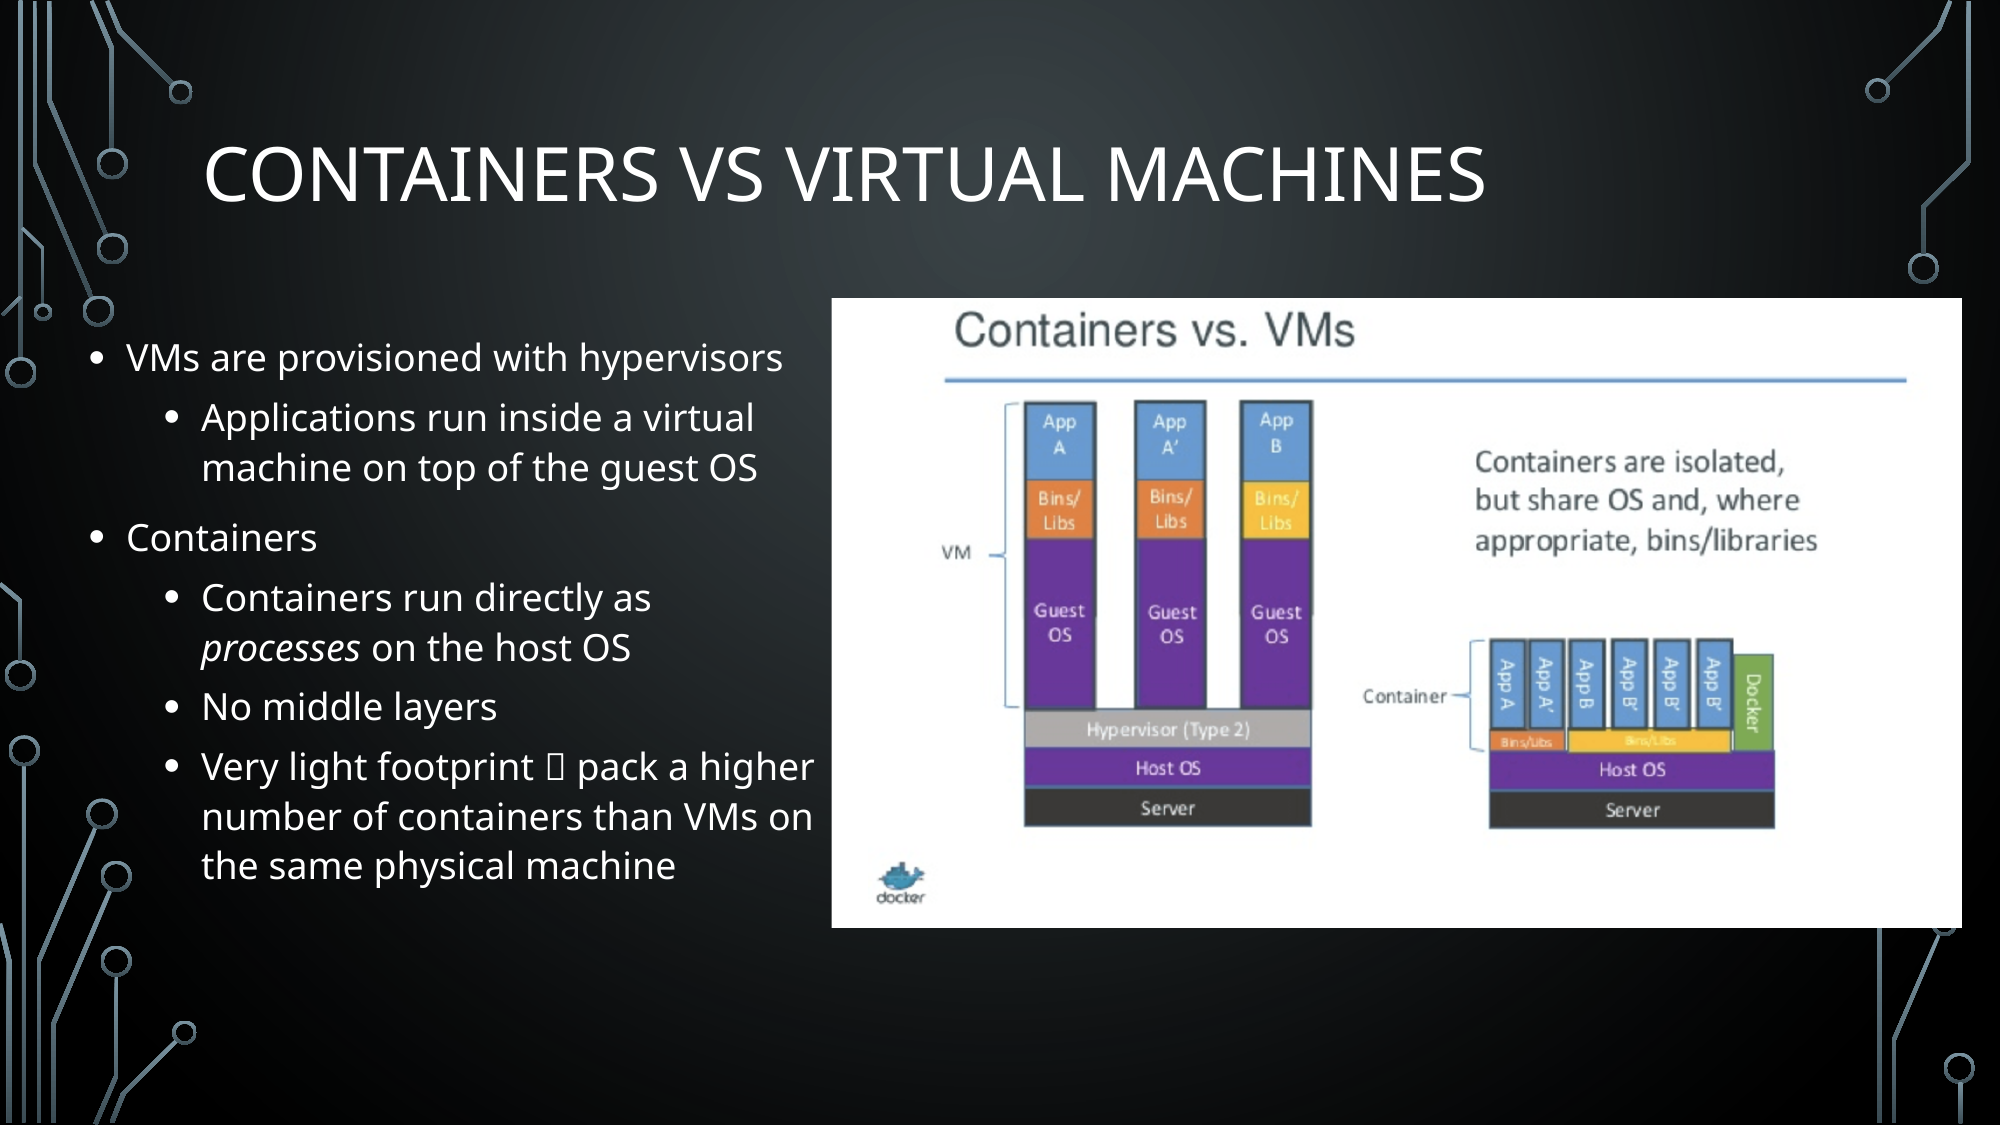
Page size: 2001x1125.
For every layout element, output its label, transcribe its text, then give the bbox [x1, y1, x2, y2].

title Containers vs Virtual machines [187, 55, 1813, 299]
picture [831, 297, 1963, 928]
list VMs are provisioned with hypervisors Applications run inside a virtual machine on top of the guest OS Containers Containers run directly as processes on the host OS No middle layers Very light footprint  pack a higher number of containers than VMs on the same physical machine [73, 322, 831, 904]
